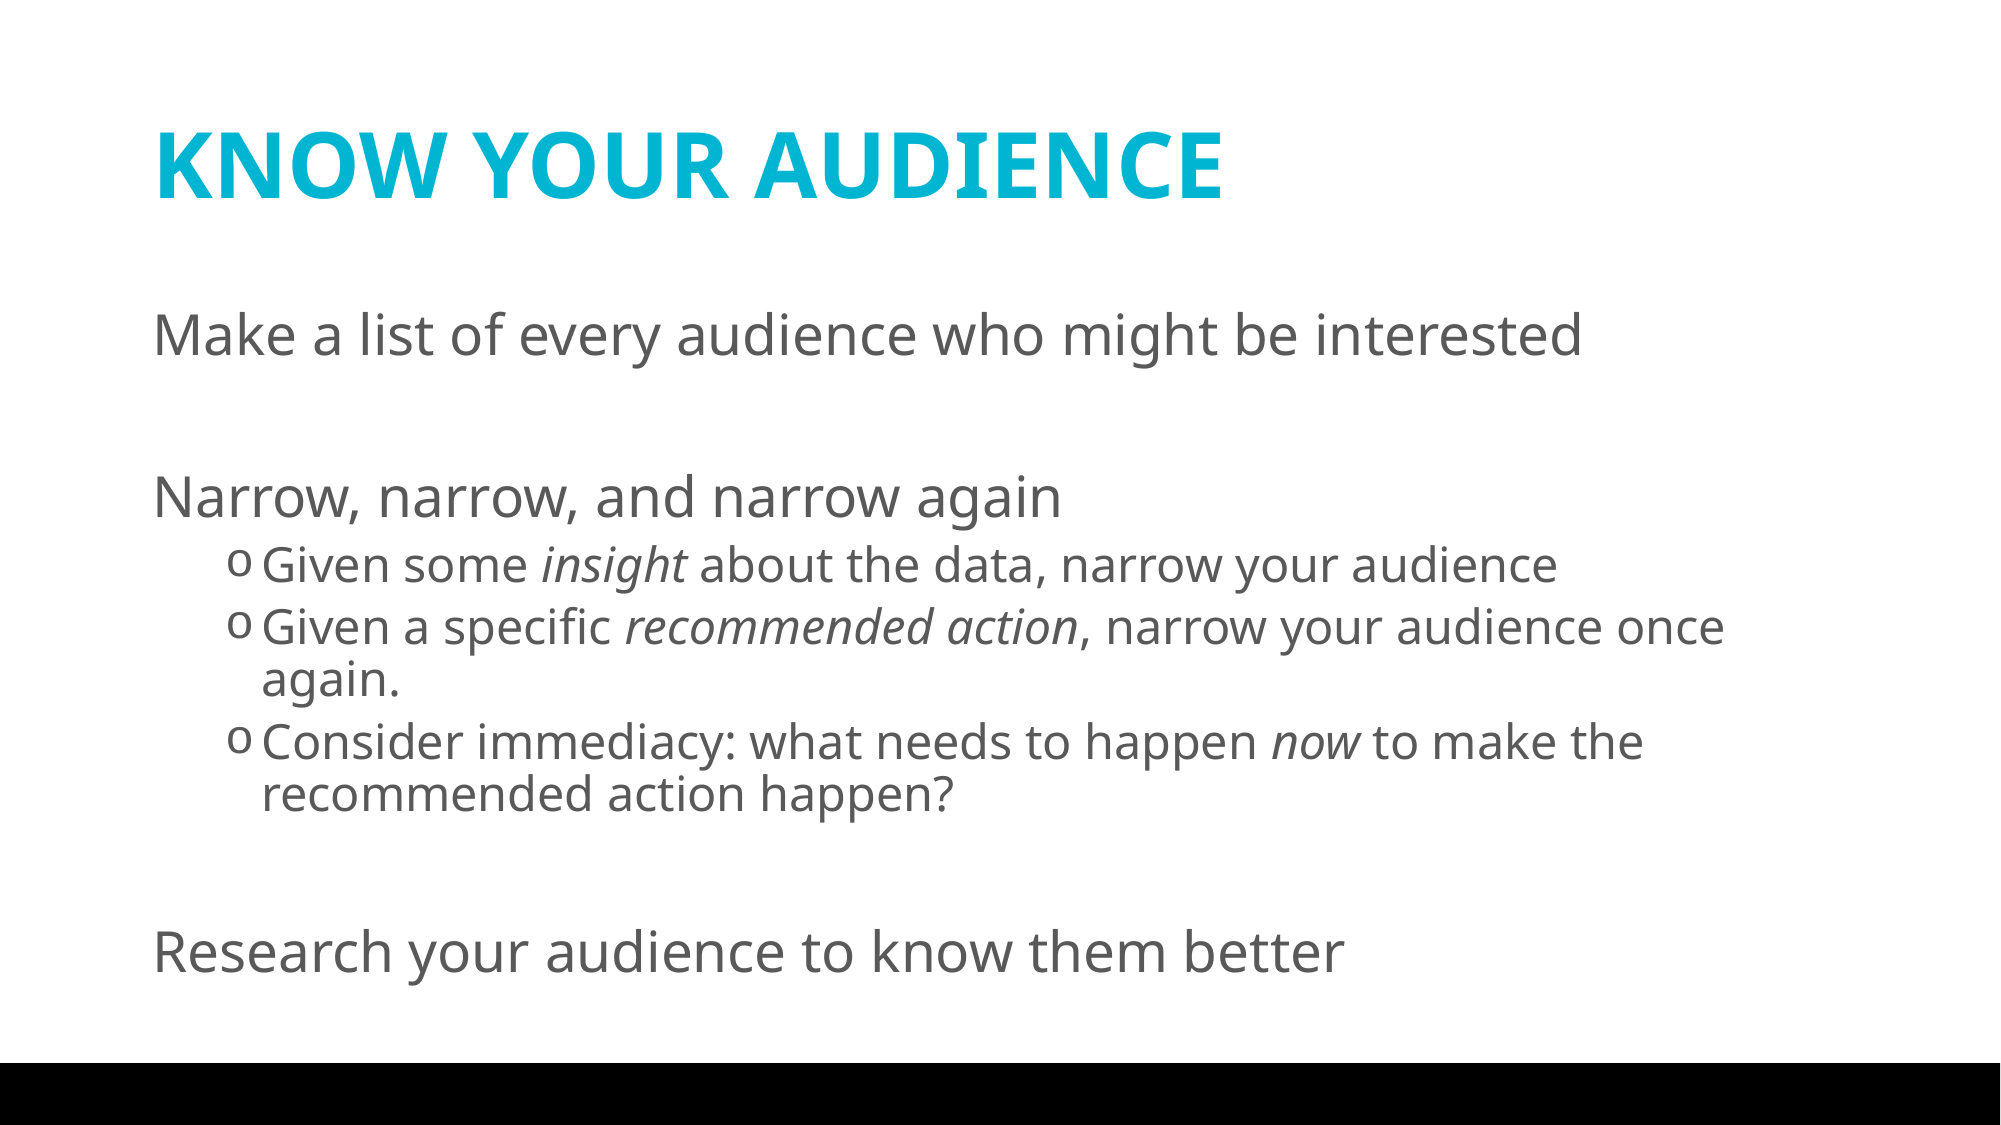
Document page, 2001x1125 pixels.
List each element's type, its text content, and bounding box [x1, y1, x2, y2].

title KNOW YOUR AUDIENCE [137, 59, 1863, 278]
list Make a list of every audience who might be interested Narrow, narrow, and narrow again Given some insight about the data, narrow your audience Given a specific recommended action, narrow your audience once again. Consider immediacy: what needs to happen now to make the recommended action happen? Research your audience to know them better [137, 299, 1863, 993]
